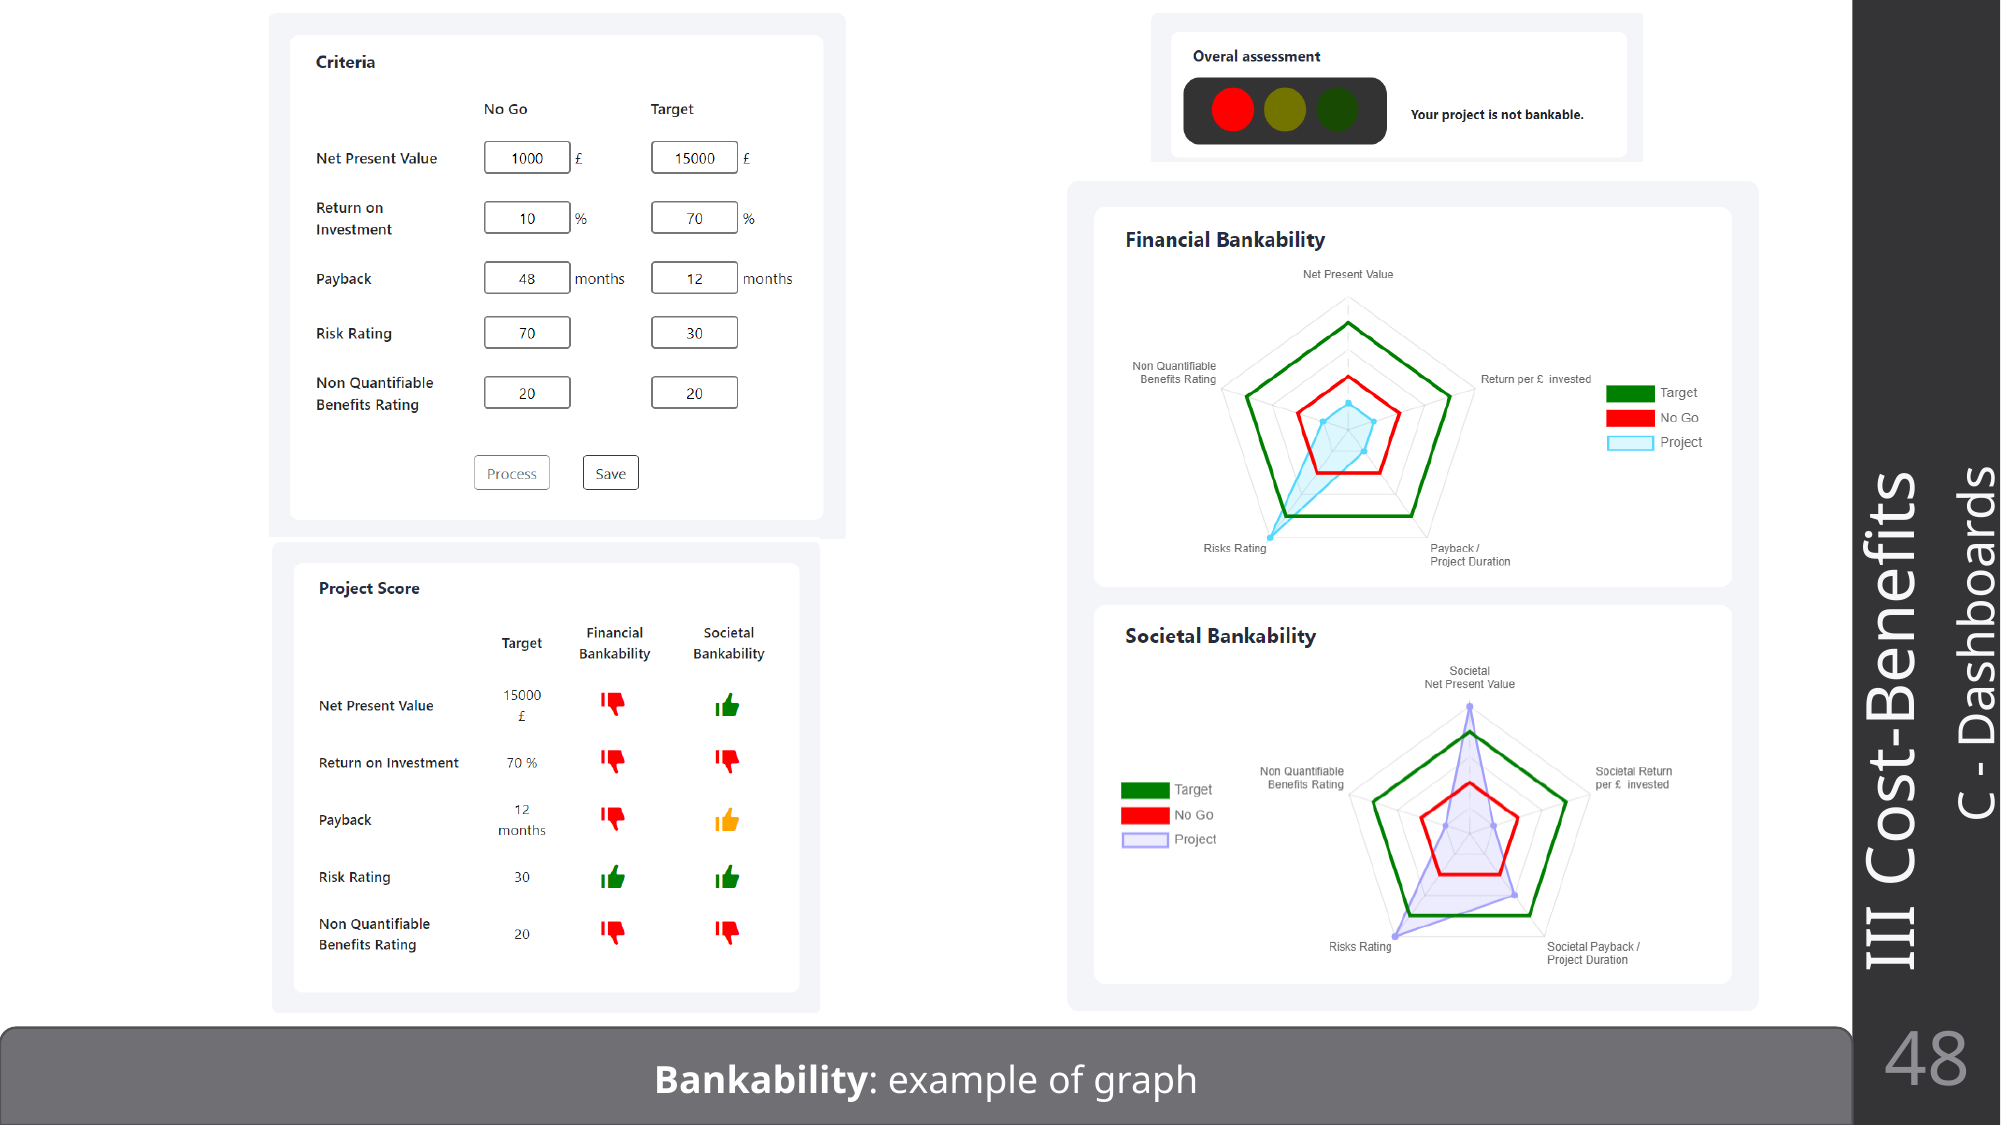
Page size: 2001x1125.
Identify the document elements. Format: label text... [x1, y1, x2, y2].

text_box Bankability: example of graph [0, 1026, 1854, 1125]
picture [268, 12, 849, 1013]
slide_number 48 [1852, 1012, 2000, 1110]
picture [1057, 12, 1763, 1013]
footer III Cost-Benefits C - Dashboards [1897, 400, 1958, 988]
